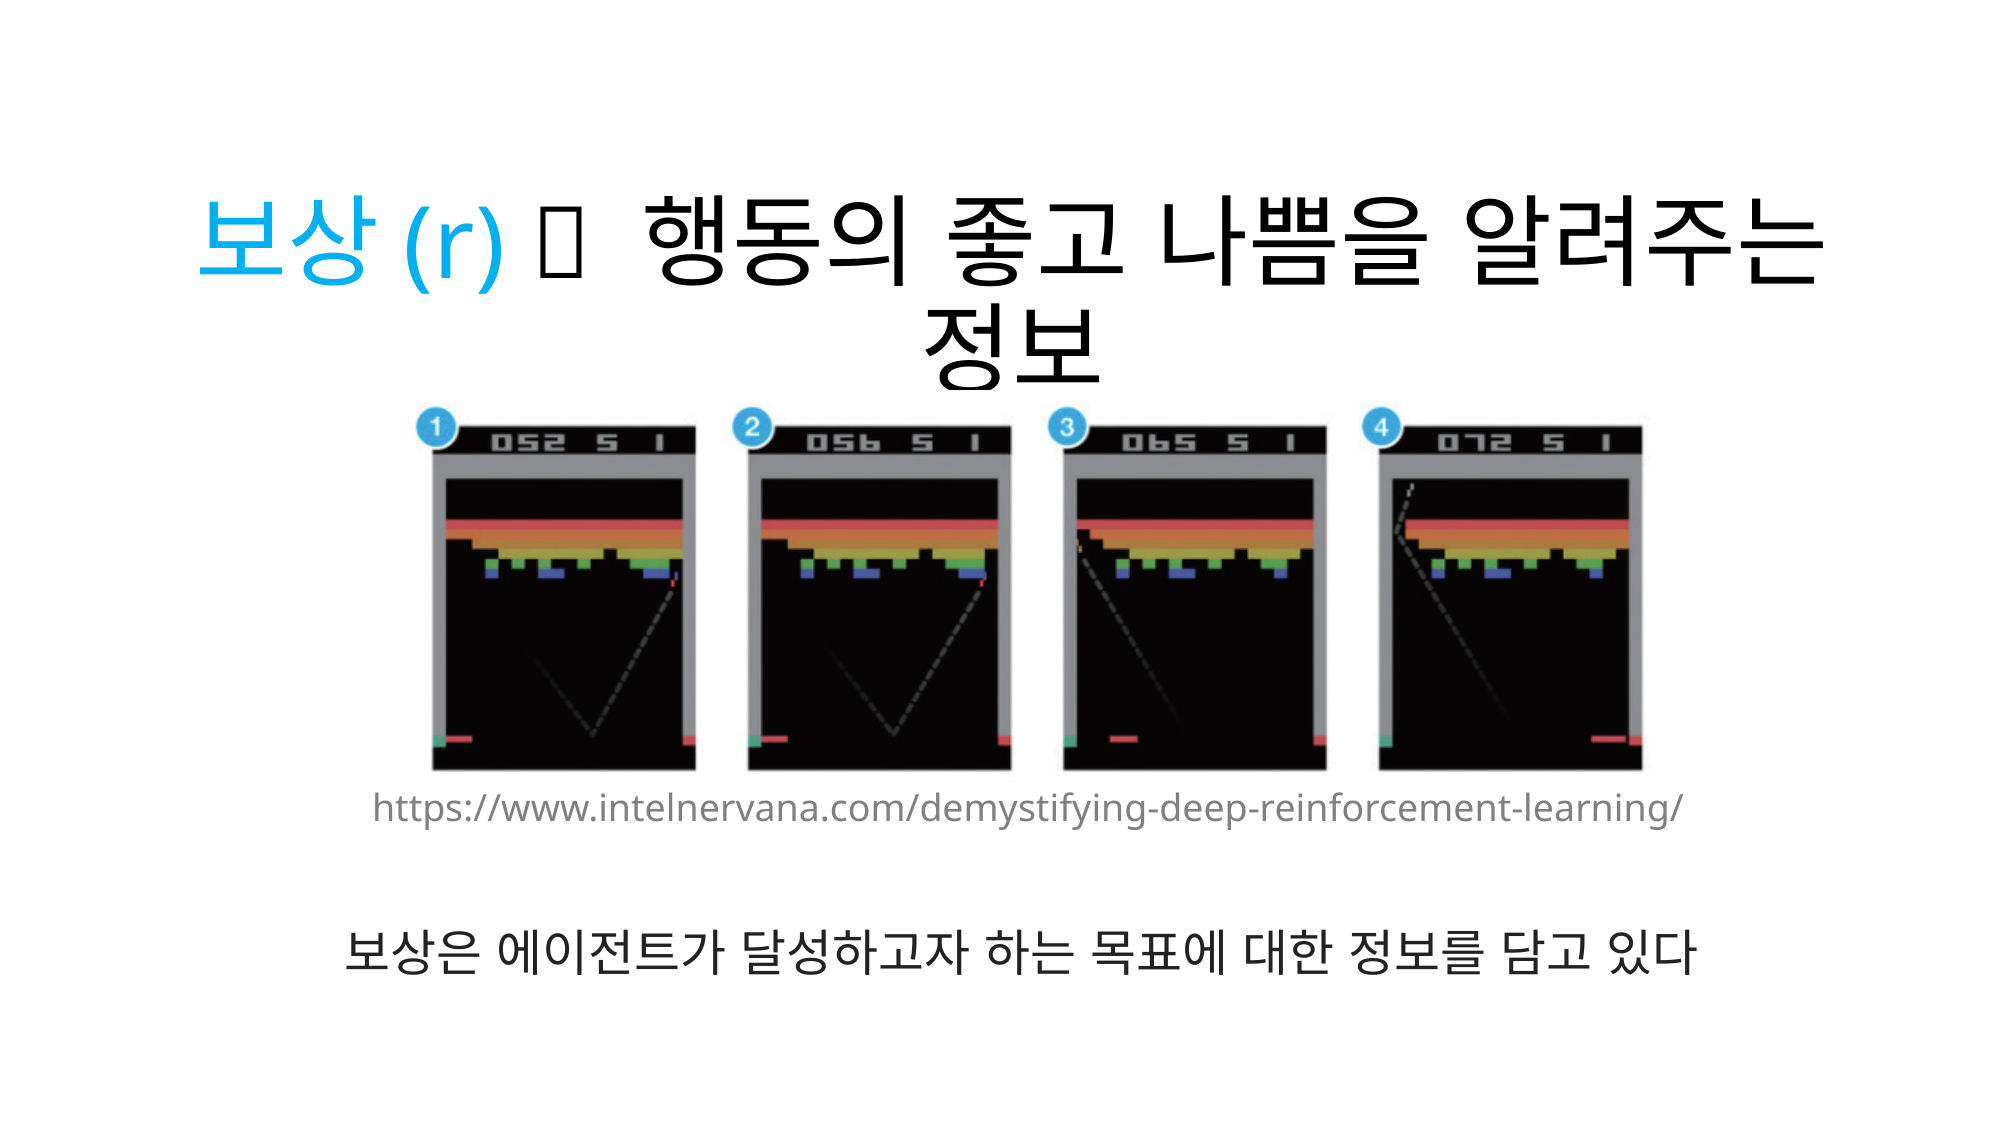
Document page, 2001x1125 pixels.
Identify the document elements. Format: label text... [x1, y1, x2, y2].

title 보상(r)  행동의 좋고 나쁨을 알려주는 정보 [102, 184, 1923, 653]
picture [405, 390, 1652, 777]
text_box https://www.intelnervana.com/demystifying-deep-reinforcement-learning/ [333, 776, 1724, 836]
text_box 보상은 에이전트가 달성하고자 하는 목표에 대한 정보를 담고 있다 [314, 914, 1743, 989]
